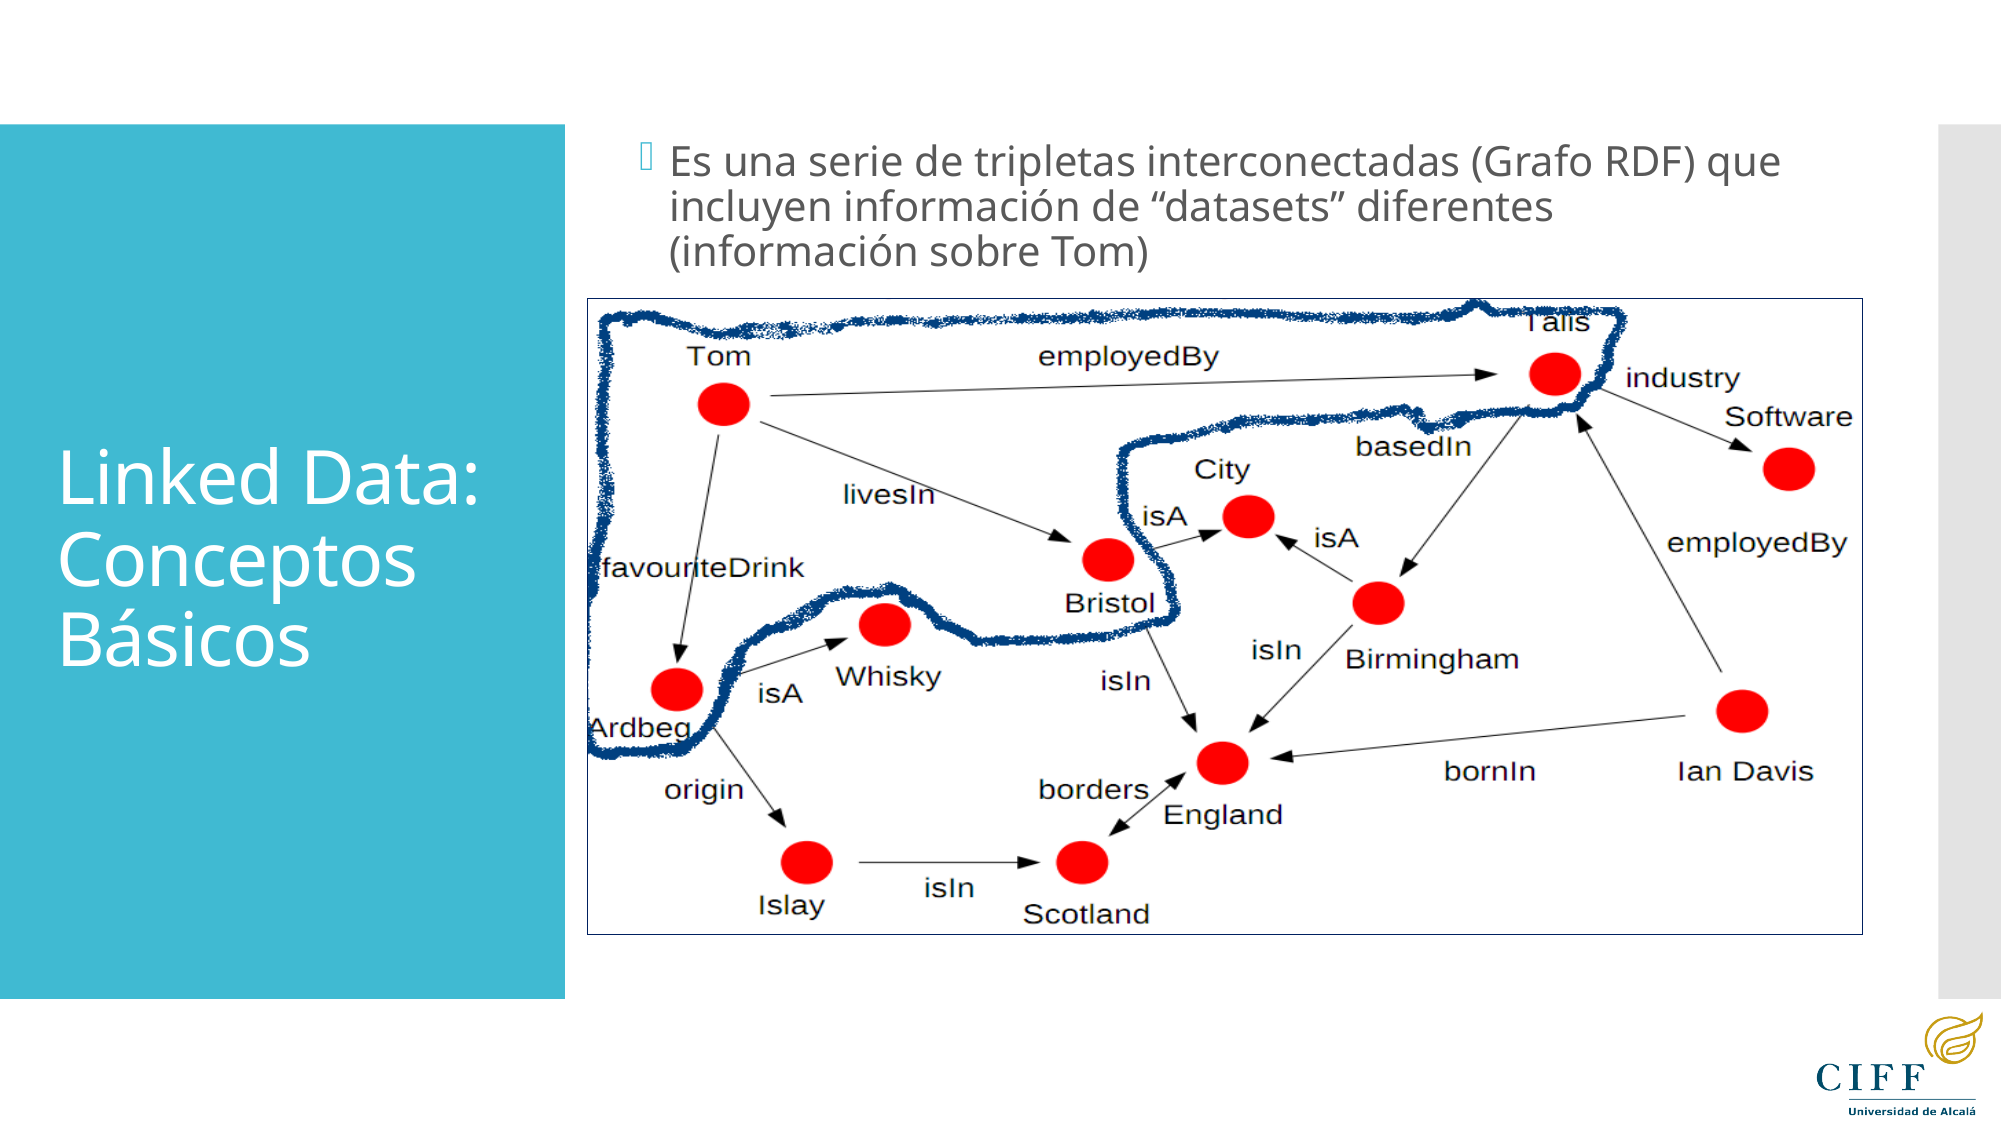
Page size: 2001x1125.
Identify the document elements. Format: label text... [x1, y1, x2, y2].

picture [586, 298, 1863, 935]
list Es una serie de tripletas interconectadas (Grafo RDF) que incluyen información de “datasets” diferentes (información sobre Tom) [624, 137, 1825, 298]
picture [1788, 990, 2000, 1125]
title Linked Data: Conceptos Básicos [41, 184, 525, 940]
